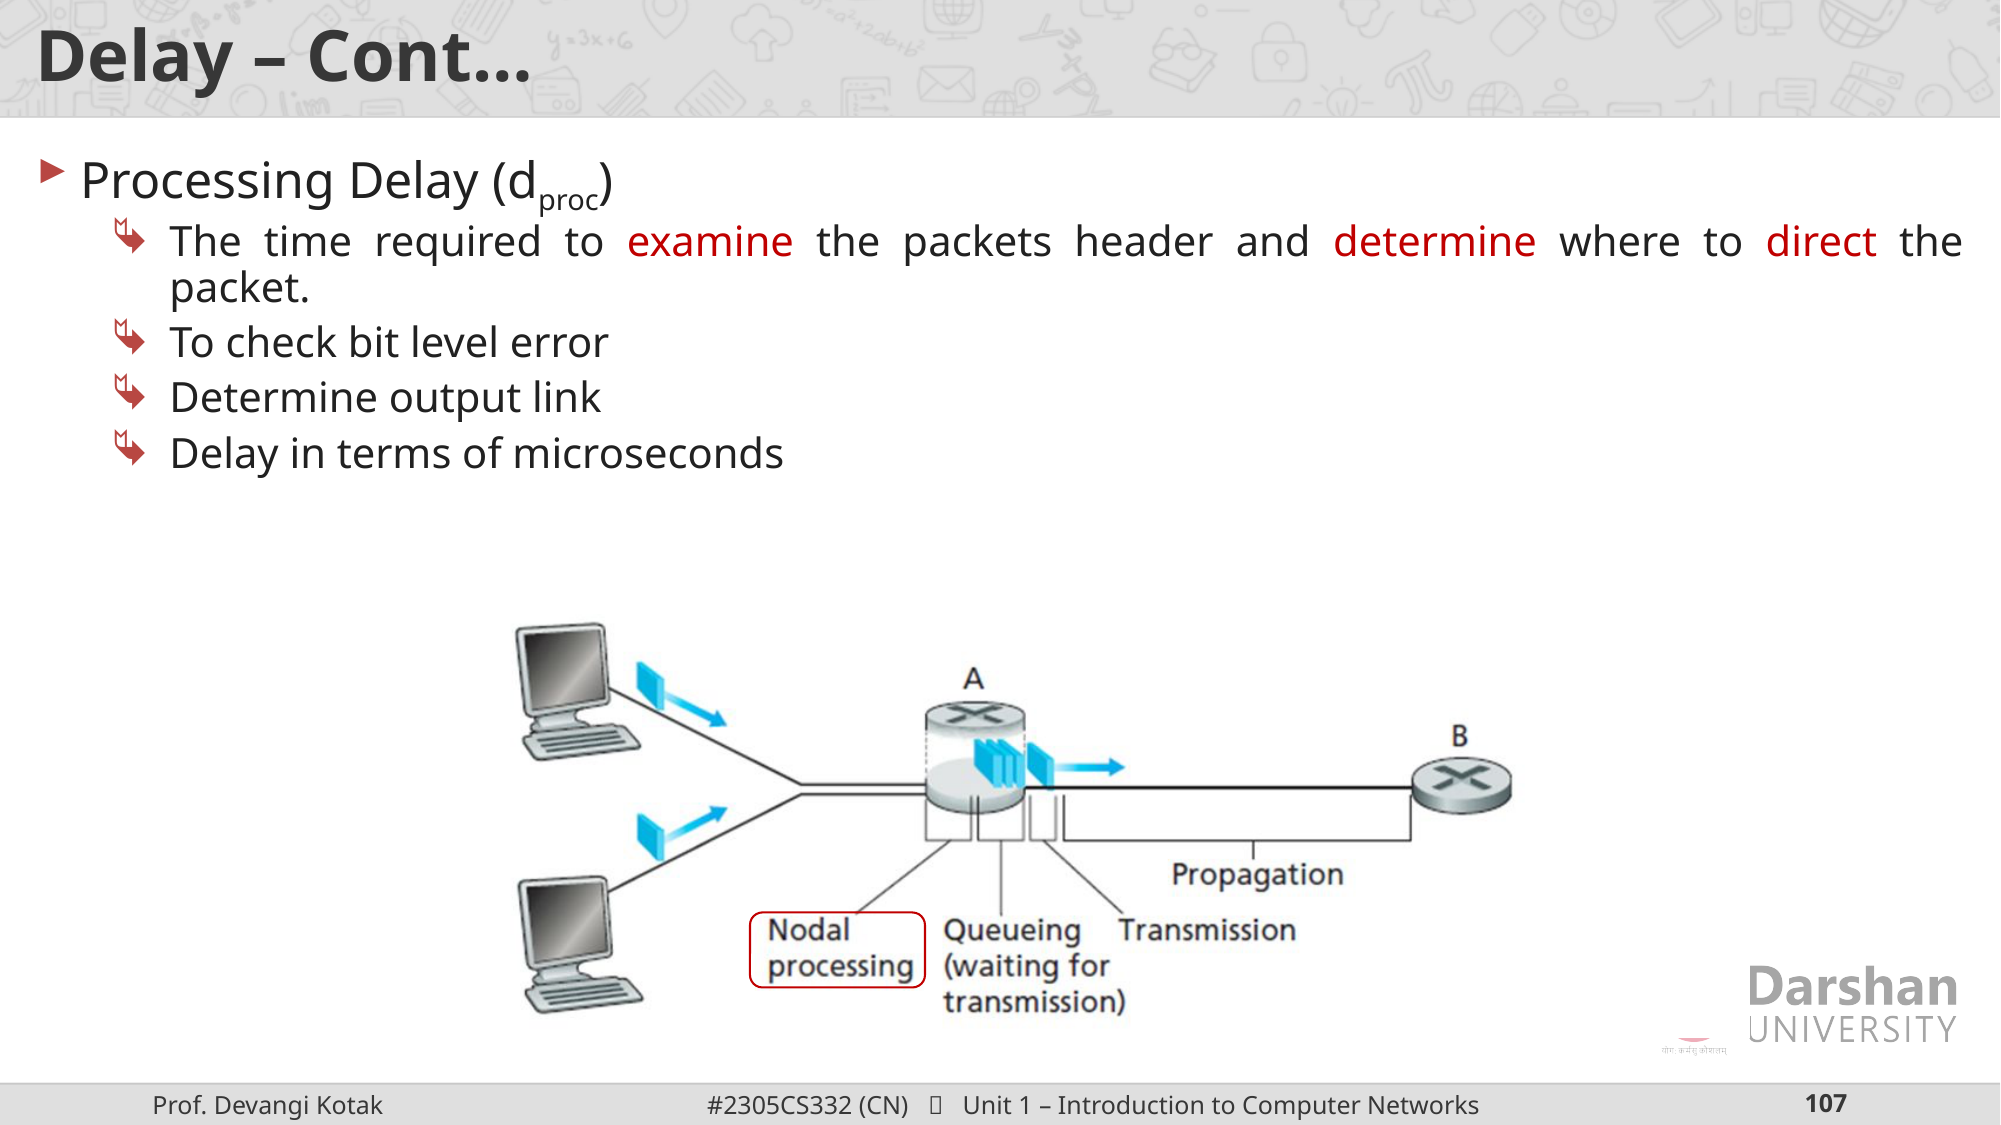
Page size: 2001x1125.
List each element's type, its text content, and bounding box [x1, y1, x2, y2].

picture [248, 599, 1750, 1038]
list Processing Delay (dproc) The time required to examine the packets header and determine where to direct the packet. To check bit level error Determine output link Delay in terms of microseconds [21, 141, 1979, 1059]
title Delay – Cont… [0, 0, 2000, 117]
